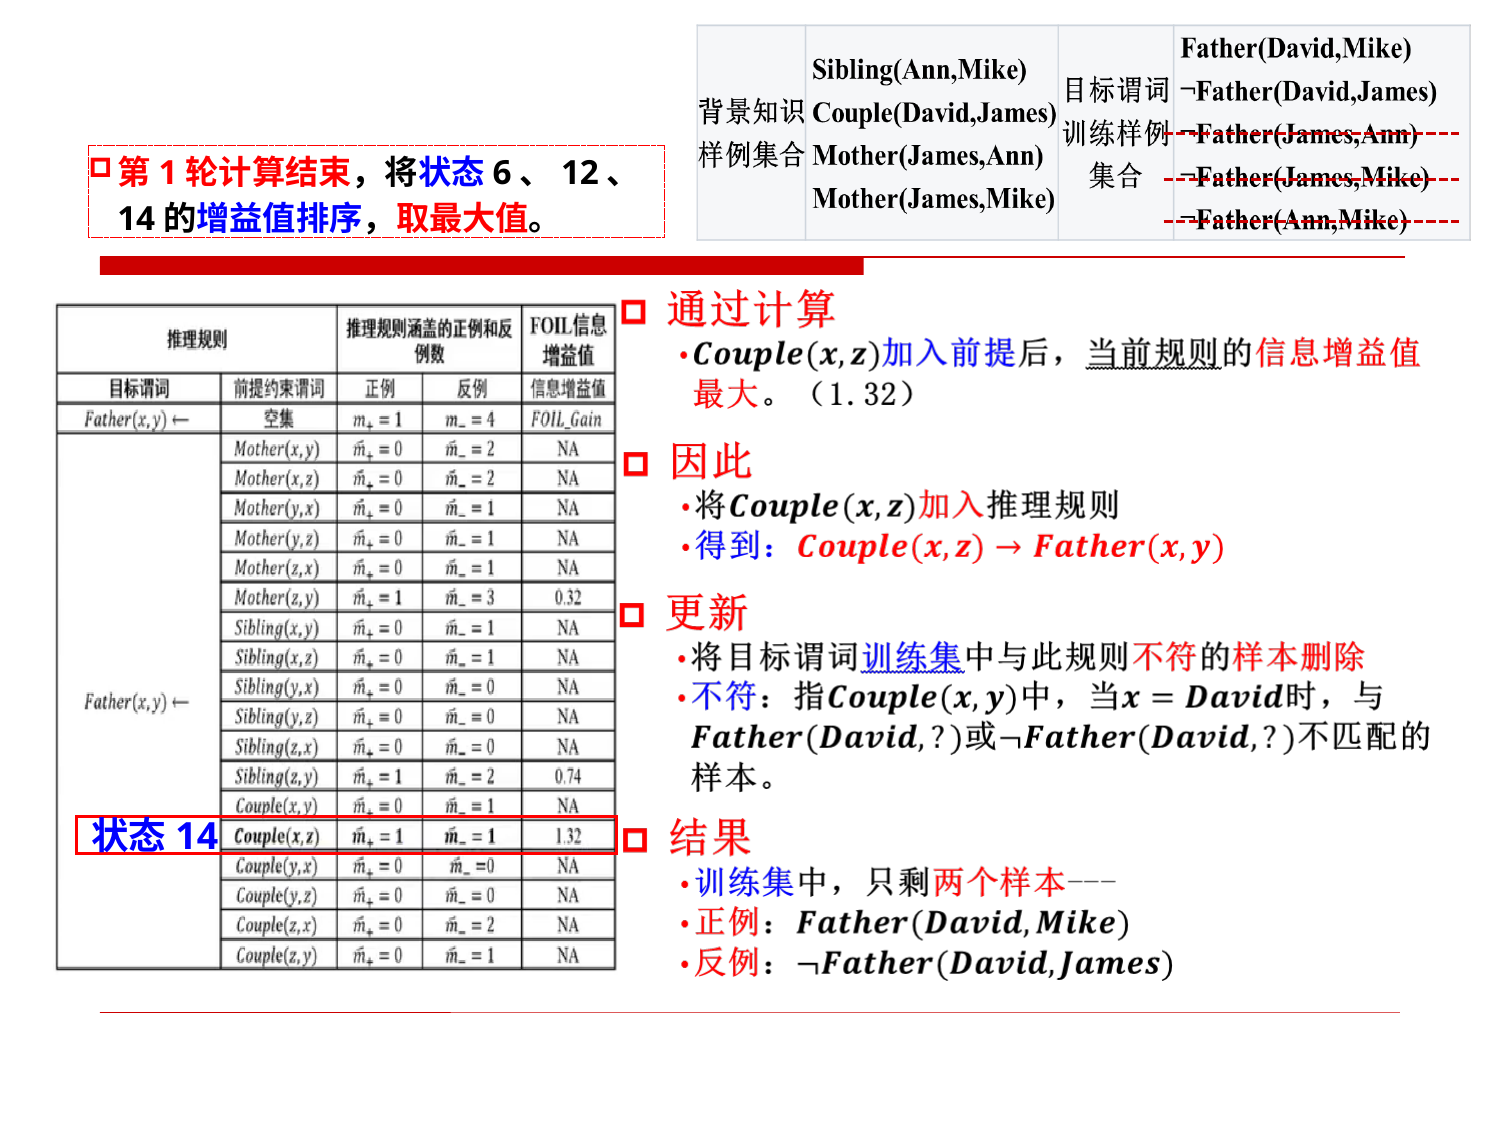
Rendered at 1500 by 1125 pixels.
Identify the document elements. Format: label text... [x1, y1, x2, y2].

text_box [621, 433, 1245, 565]
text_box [1163, 133, 1459, 222]
picture [696, 19, 1471, 254]
text_box [618, 584, 1436, 797]
text_box [619, 281, 1437, 413]
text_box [53, 301, 618, 975]
text_box [620, 809, 1188, 982]
text_box 第1轮计算结束，将状态6、12、14的增益值排序，取最大值。 [88, 145, 665, 238]
